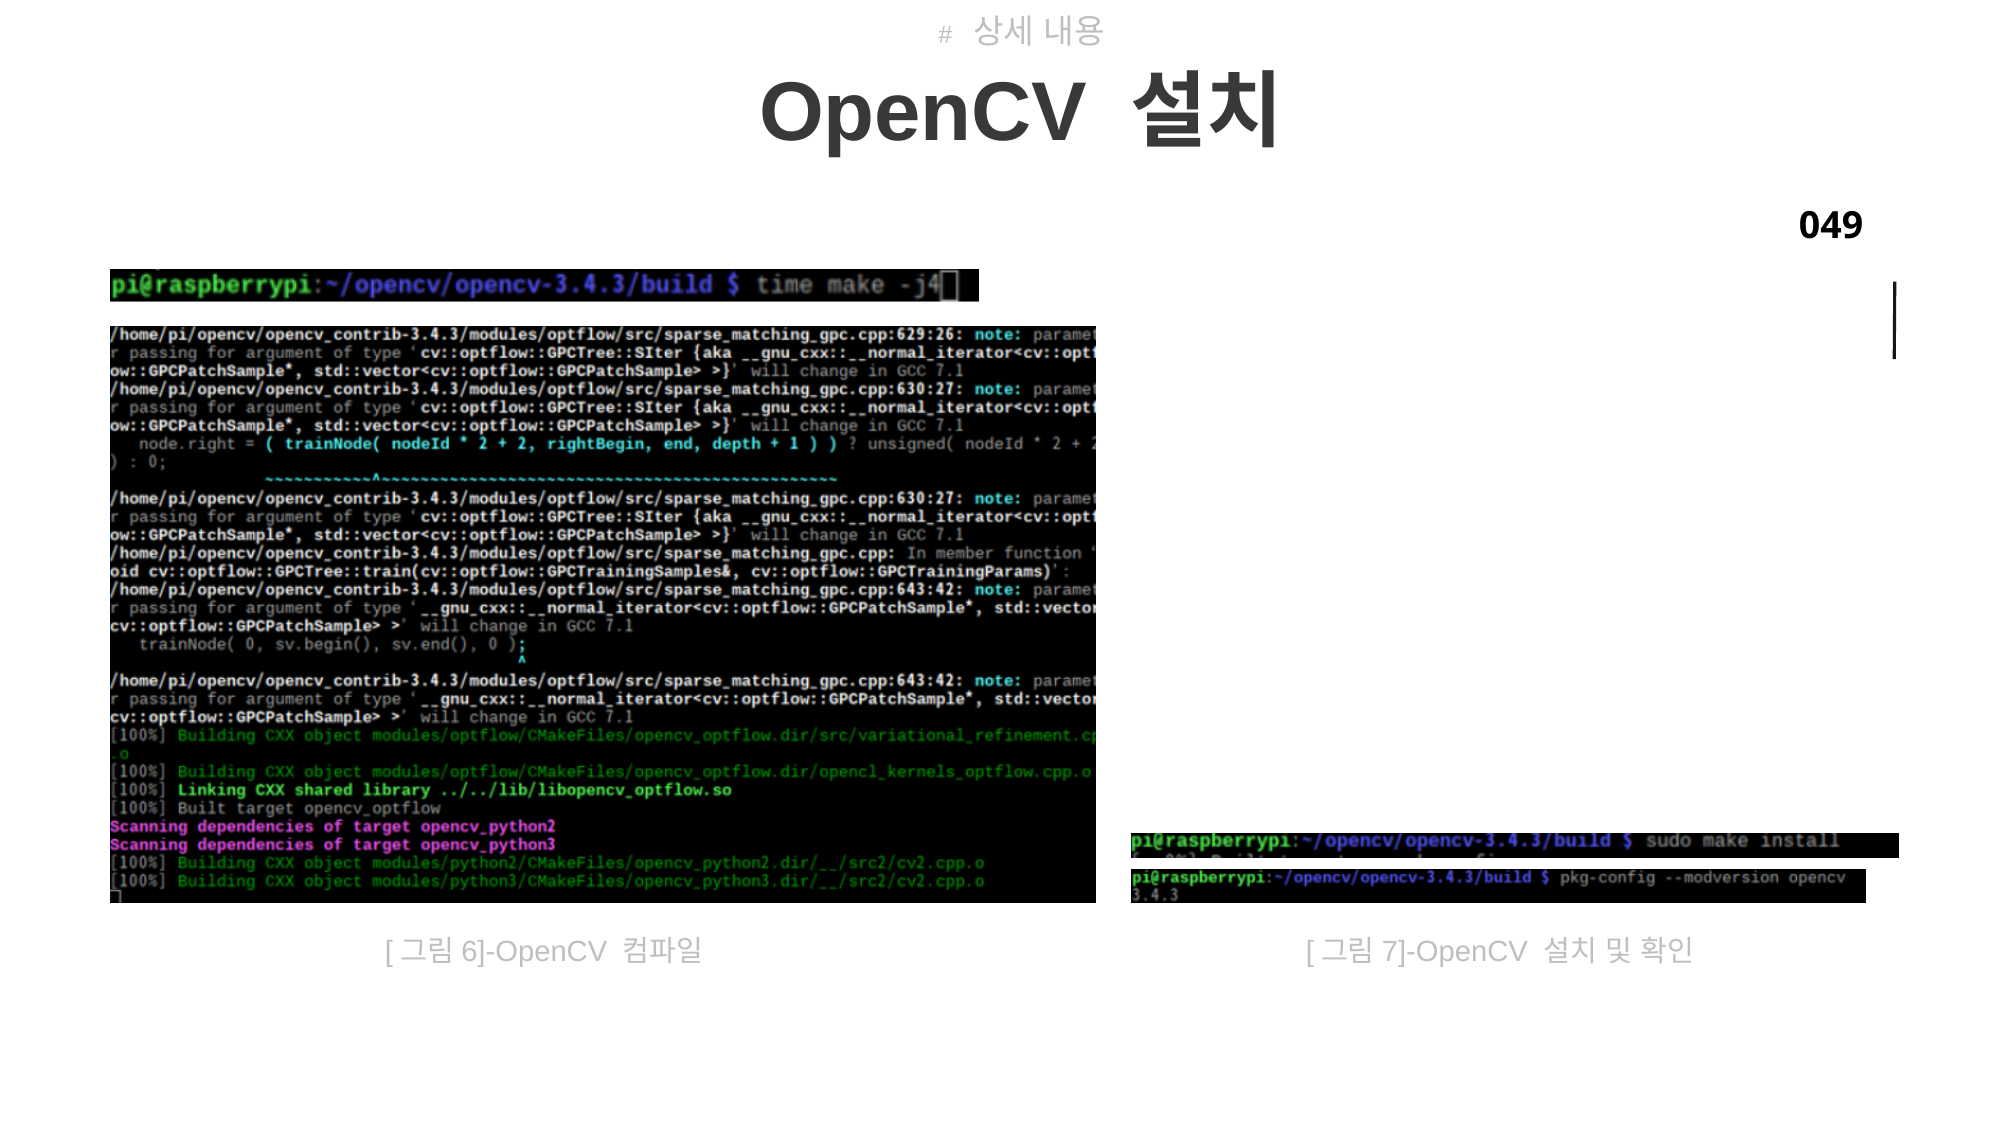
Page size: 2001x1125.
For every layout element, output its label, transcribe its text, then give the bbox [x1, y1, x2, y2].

picture [1131, 869, 1866, 903]
text_box [그림7]-OpenCV 설치 및 확인 [1175, 915, 1825, 977]
picture [109, 326, 1096, 903]
picture [109, 269, 979, 304]
text_box OpenCV 설치 [370, 61, 1672, 196]
text_box [그림6]-OpenCV 컴파일 [219, 915, 869, 977]
text_box # 상세 내용 [696, 0, 1346, 62]
picture [1131, 833, 1899, 858]
